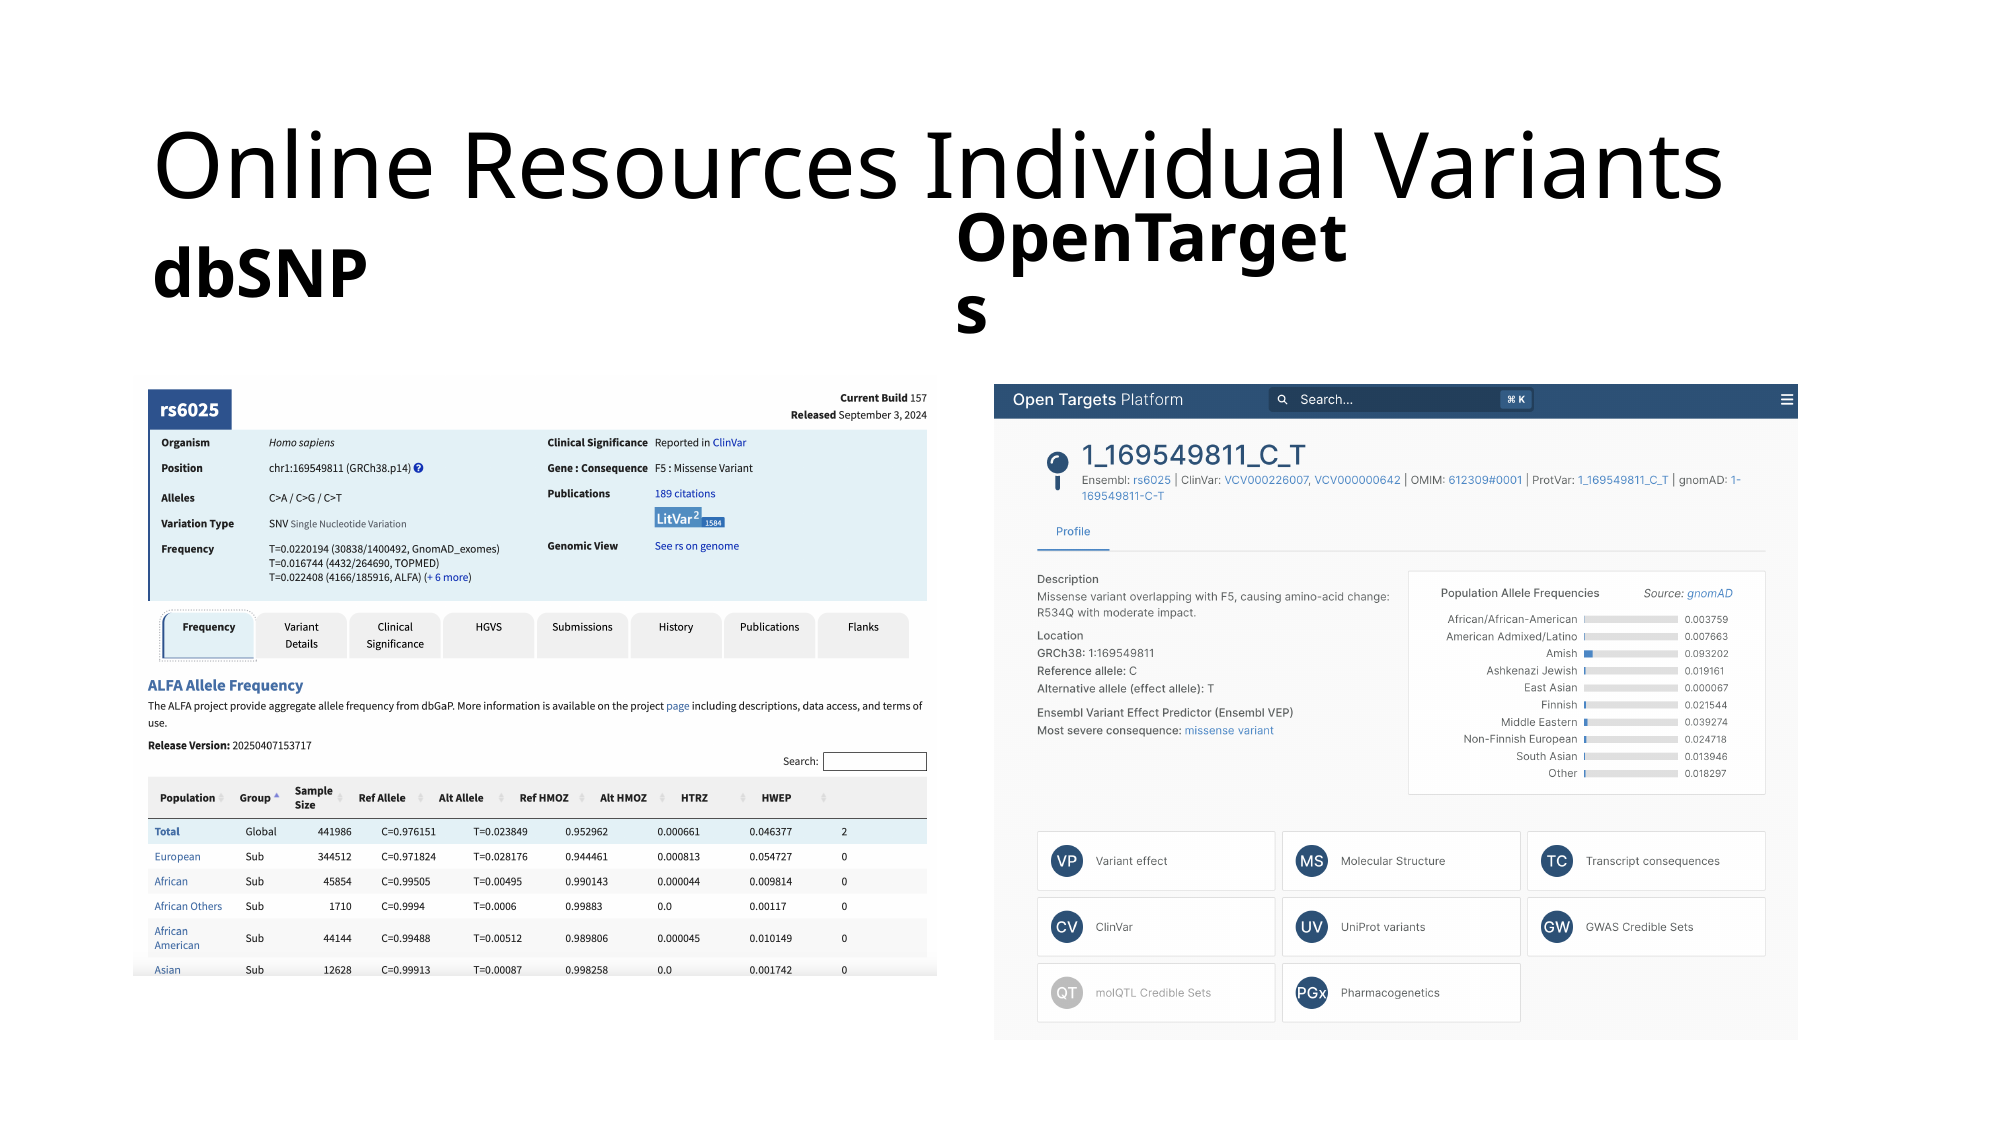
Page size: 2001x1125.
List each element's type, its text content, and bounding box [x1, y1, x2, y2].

picture [993, 383, 1798, 1041]
picture [133, 374, 938, 977]
title Online Resources Individual Variants [137, 59, 1863, 278]
text_box dbSNP [137, 166, 387, 374]
text_box OpenTargets [940, 166, 1381, 385]
